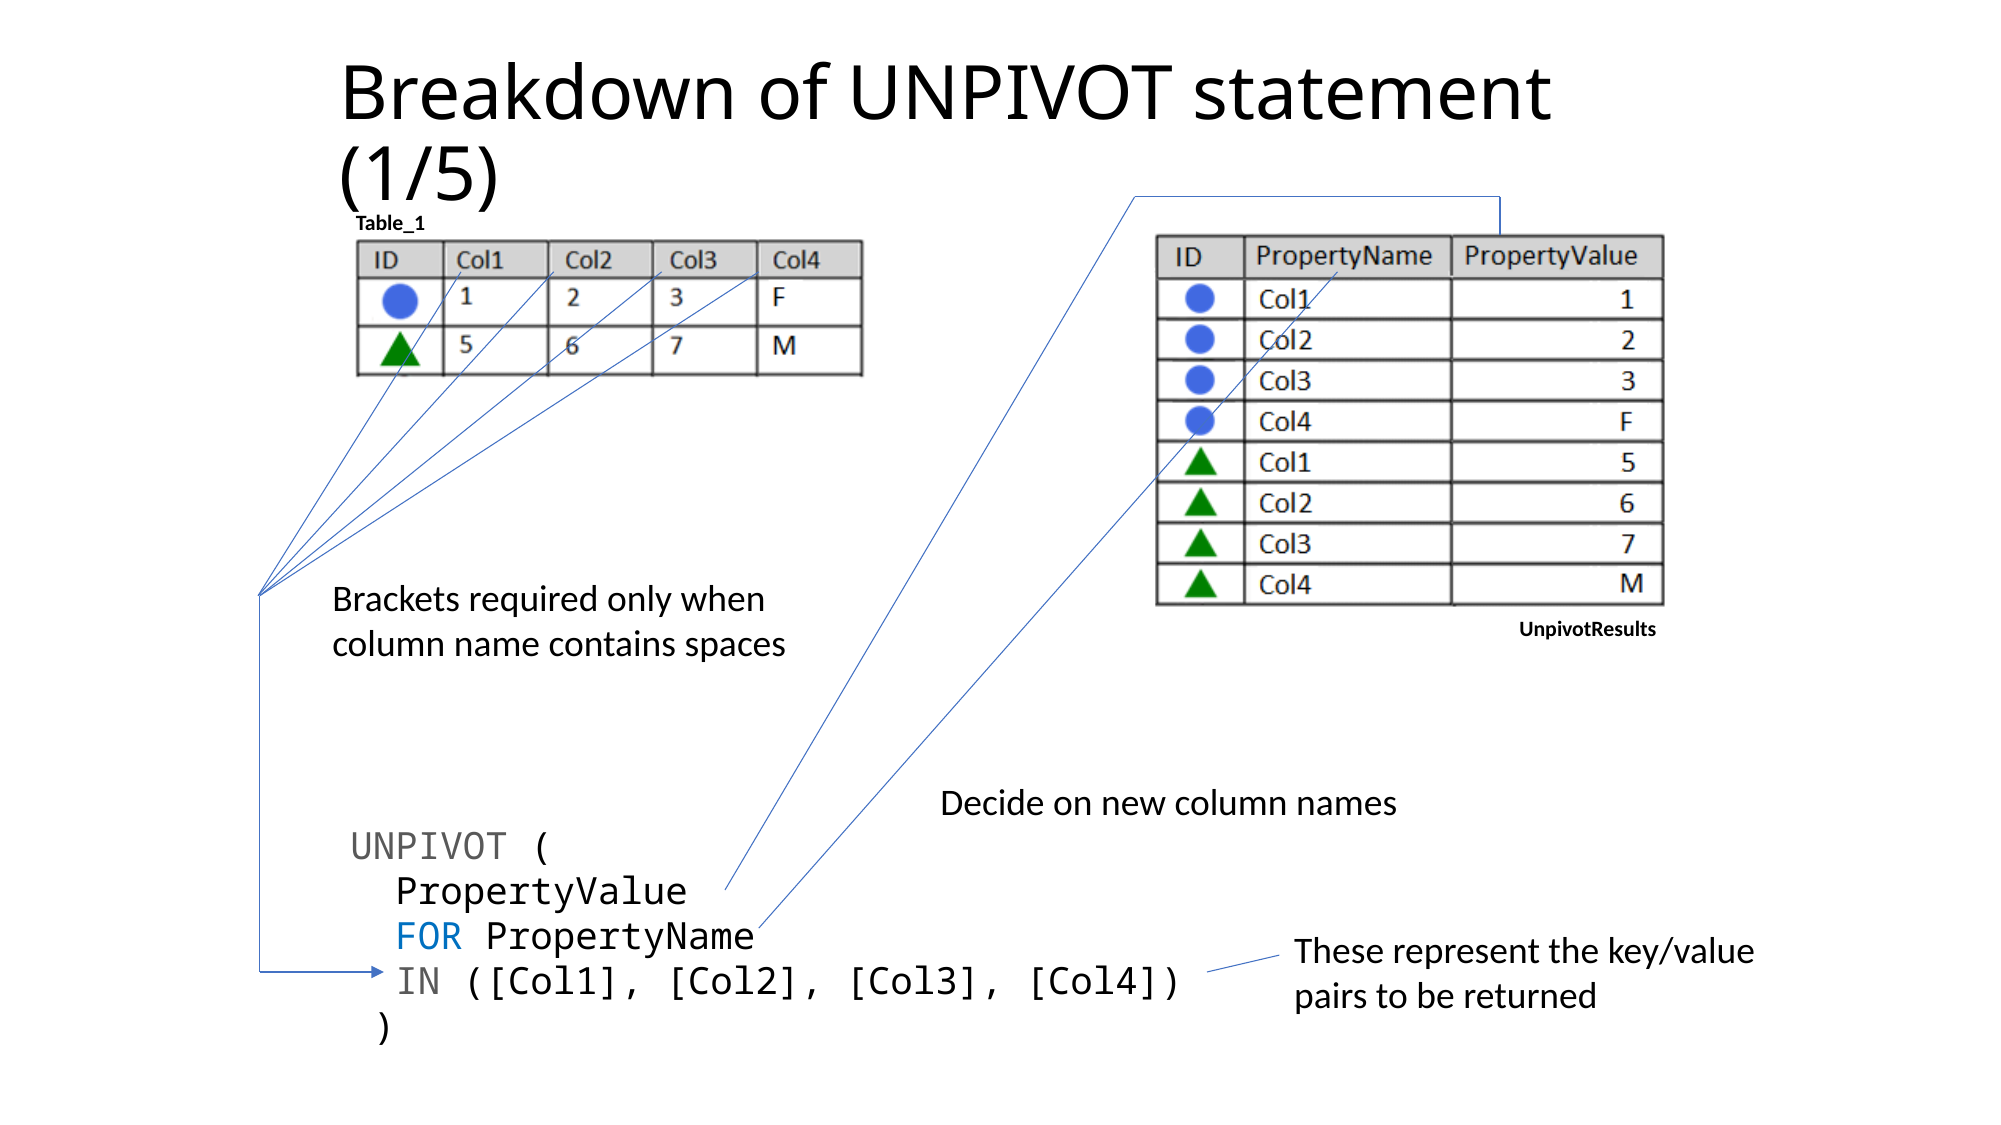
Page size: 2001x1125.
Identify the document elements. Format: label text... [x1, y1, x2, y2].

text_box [724, 196, 1135, 271]
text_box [259, 271, 759, 596]
text_box UNPIVOT ( PropertyValue FOR PropertyName IN ([Col1], [Col2], [Col3], [Col4]) ) [335, 671, 1211, 1055]
text_box These represent the key/value pairs to be returned [1279, 918, 1818, 1024]
text_box UnpivotResults [1519, 614, 1663, 641]
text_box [758, 271, 1338, 929]
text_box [1206, 955, 1280, 972]
picture [355, 239, 866, 380]
text_box Table_1 [355, 208, 431, 236]
picture [1154, 232, 1668, 610]
text_box Brackets required only when column name contains spaces [317, 596, 724, 671]
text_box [724, 596, 758, 890]
title Breakdown of UNPIVOT statement (1/5) [324, 41, 1675, 230]
text_box Decide on new column names [1338, 770, 1489, 831]
